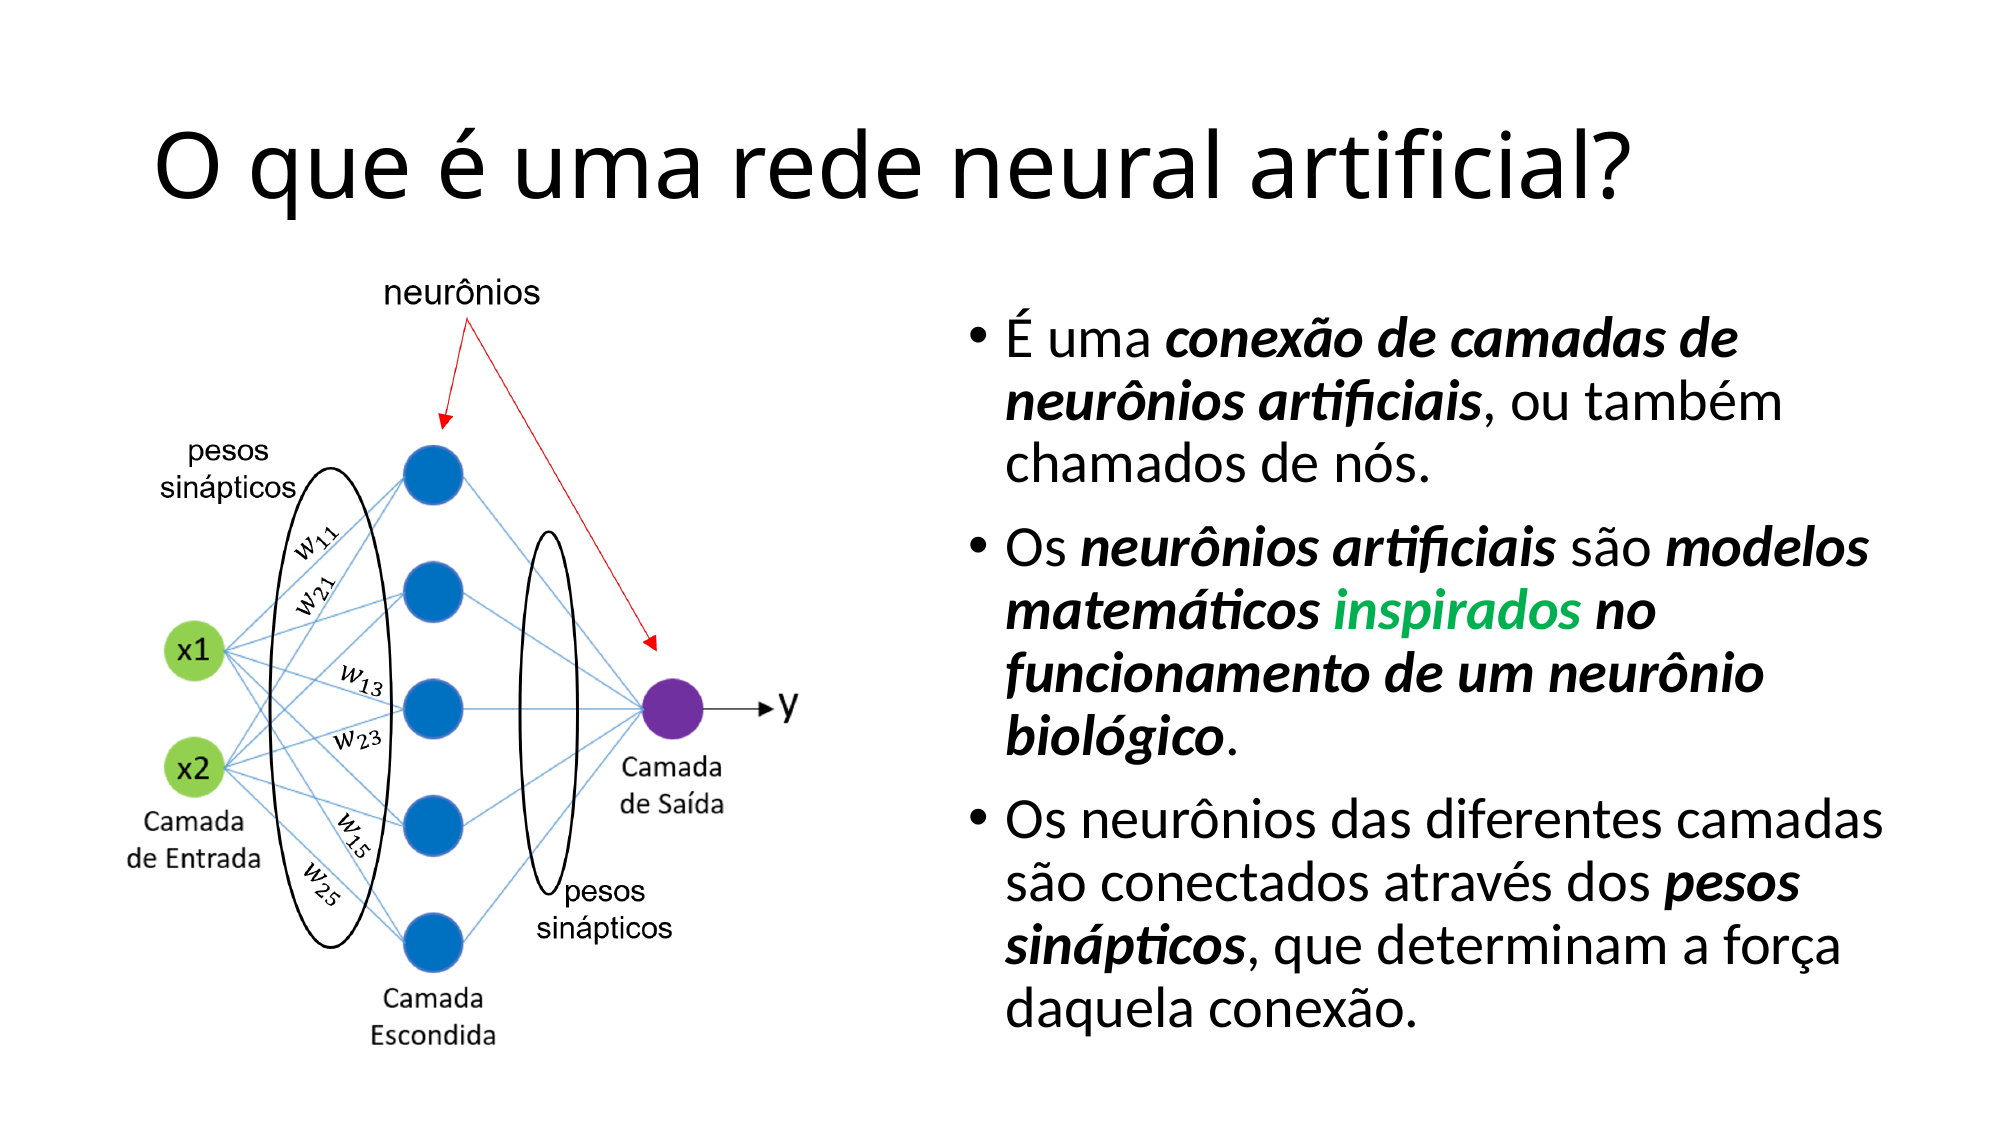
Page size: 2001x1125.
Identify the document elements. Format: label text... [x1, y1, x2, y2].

title O que é uma rede neural artificial? [137, 59, 1863, 278]
picture [107, 258, 827, 1073]
list É uma conexão de camadas de neurônios artificiais, ou também chamados de nós. Os neurônios artificiais são modelos matemáticos inspirados no funcionamento de um neurônio biológico. Os neurônios das diferentes camadas são conectados através dos pesos sinápticos, que determinam a força daquela conexão. [953, 299, 1969, 1125]
